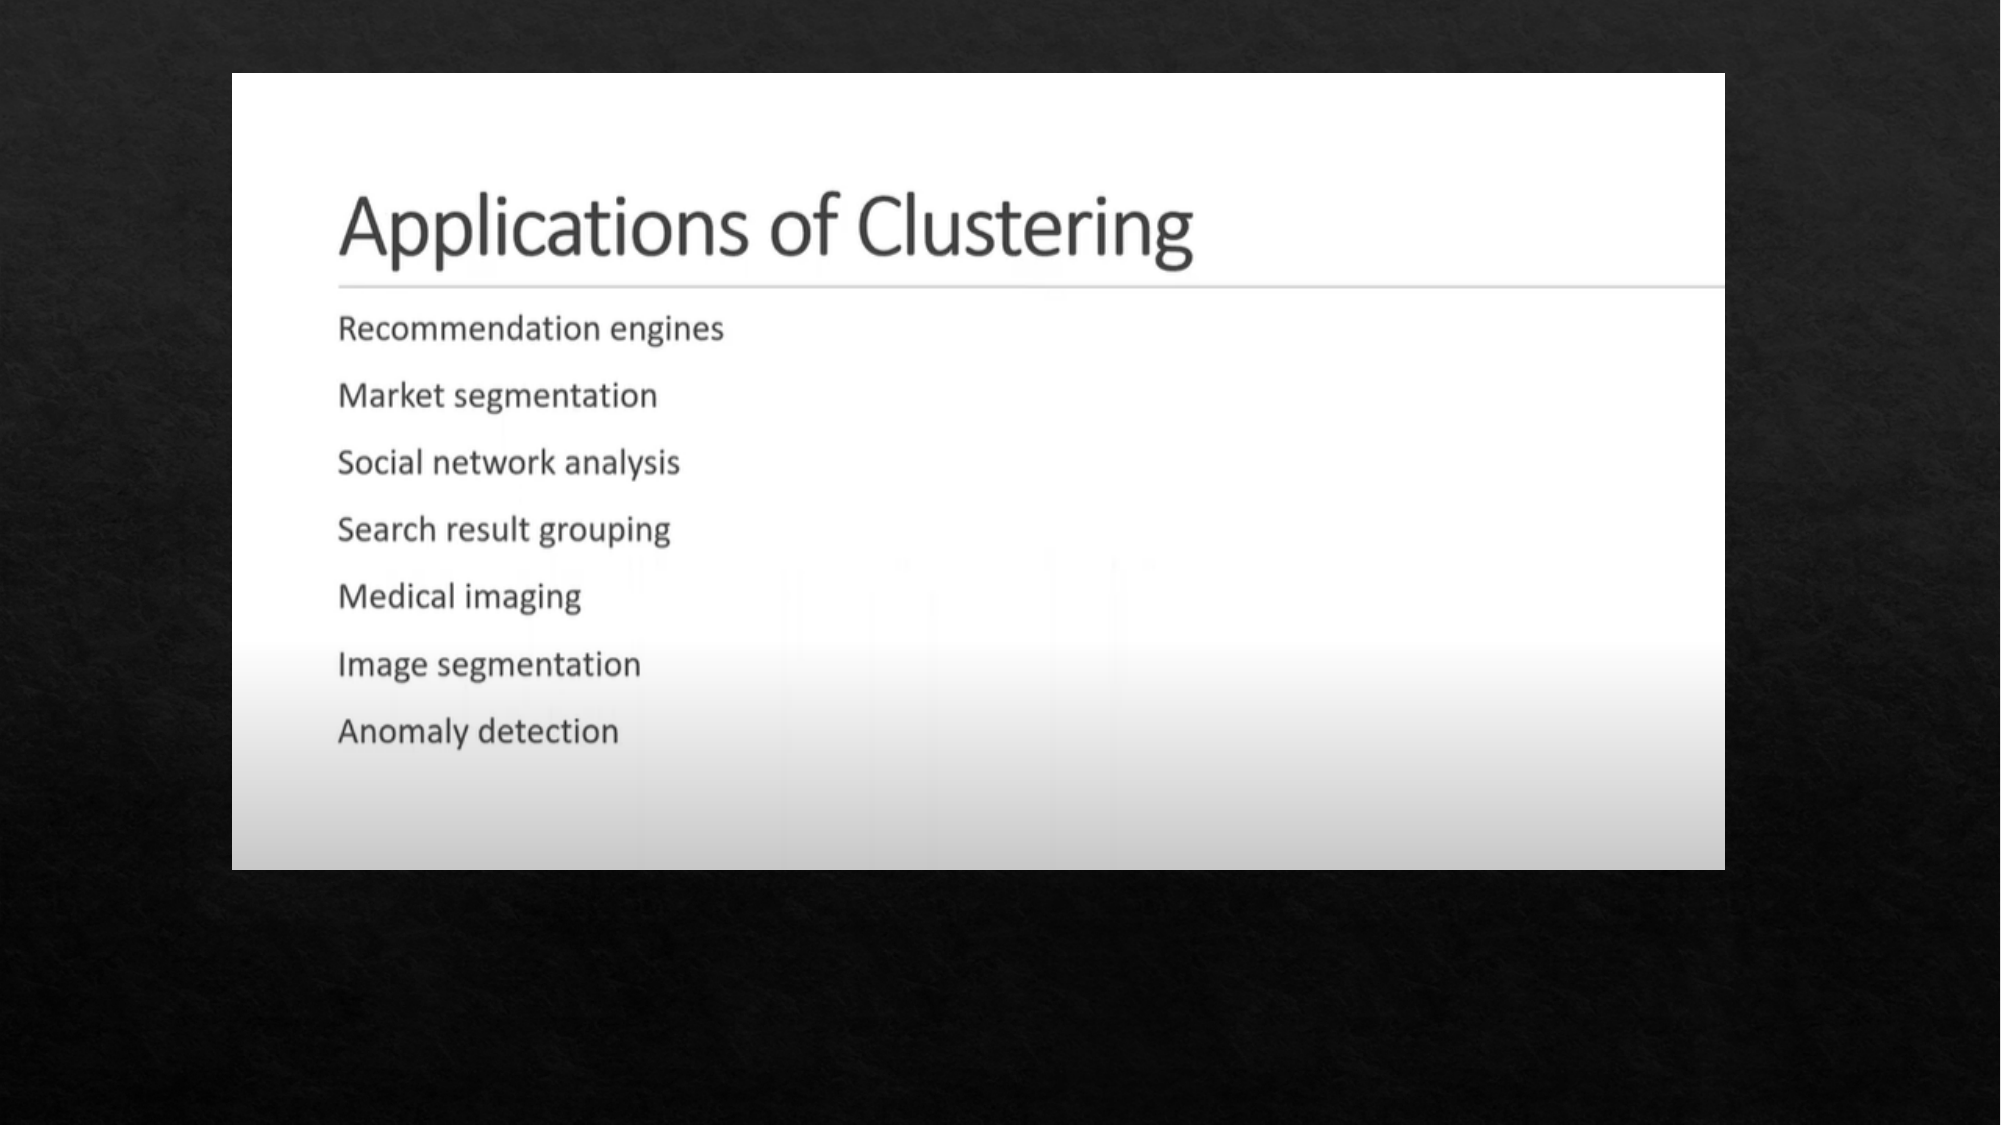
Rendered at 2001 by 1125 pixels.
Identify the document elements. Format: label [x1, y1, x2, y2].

picture [231, 73, 1725, 870]
